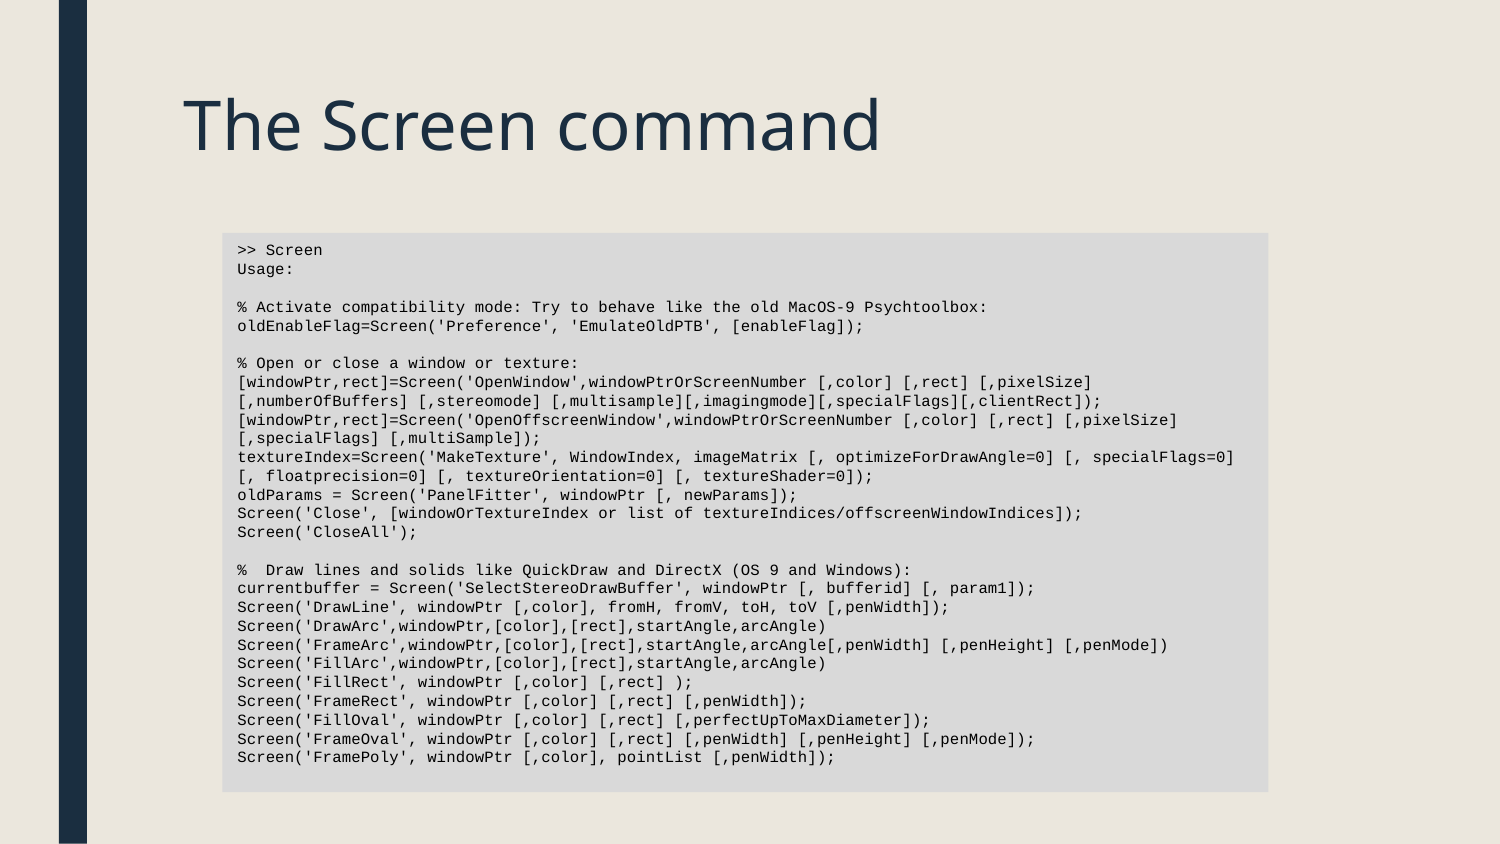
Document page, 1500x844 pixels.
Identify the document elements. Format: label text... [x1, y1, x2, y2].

text_box >> Screen Usage: % Activate compatibility mode: Try to behave like the old MacOS-9 Psychtoolbox: oldEnableFlag=Screen('Preference', 'EmulateOldPTB', [enableFlag]); % Open or close a window or texture: [windowPtr,rect]=Screen('OpenWindow',windowPtrOrScreenNumber [,color] [,rect] [,pixelSize] [,numberOfBuffers] [,stereomode] [,multisample][,imagingmode][,specialFlags][,clientRect]); [windowPtr,rect]=Screen('OpenOffscreenWindow',windowPtrOrScreenNumber [,color] [,rect] [,pixelSize] [,specialFlags] [,multiSample]); textureIndex=Screen('MakeTexture', WindowIndex, imageMatrix [, optimizeForDrawAngle=0] [, specialFlags=0] [, floatprecision=0] [, textureOrientation=0] [, textureShader=0]); oldParams = Screen('PanelFitter', windowPtr [, newParams]); Screen('Close', [windowOrTextureIndex or list of textureIndices/offscreenWindowIndices]); Screen('CloseAll'); % Draw lines and solids like QuickDraw and DirectX (OS 9 and Windows): currentbuffer = Screen('SelectStereoDrawBuffer', windowPtr [, bufferid] [, param1]); Screen('DrawLine', windowPtr [,color], fromH, fromV, toH, toV [,penWidth]); Screen('DrawArc',windowPtr,[color],[rect],startAngle,arcAngle) Screen('FrameArc',windowPtr,[color],[rect],startAngle,arcAngle[,penWidth] [,penHeight] [,penMode]) Screen('FillArc',windowPtr,[color],[rect],startAngle,arcAngle) Screen('FillRect', windowPtr [,color] [,rect] ); Screen('FrameRect', windowPtr [,color] [,rect] [,penWidth]); Screen('FillOval', windowPtr [,color] [,rect] [,perfectUpToMaxDiameter]); Screen('FrameOval', windowPtr [,color] [,rect] [,penWidth] [,penHeight] [,penMode]); Screen('FramePoly', windowPtr [,color], pointList [,penWidth]); [222, 232, 1269, 793]
title The Screen command [168, 84, 1351, 268]
